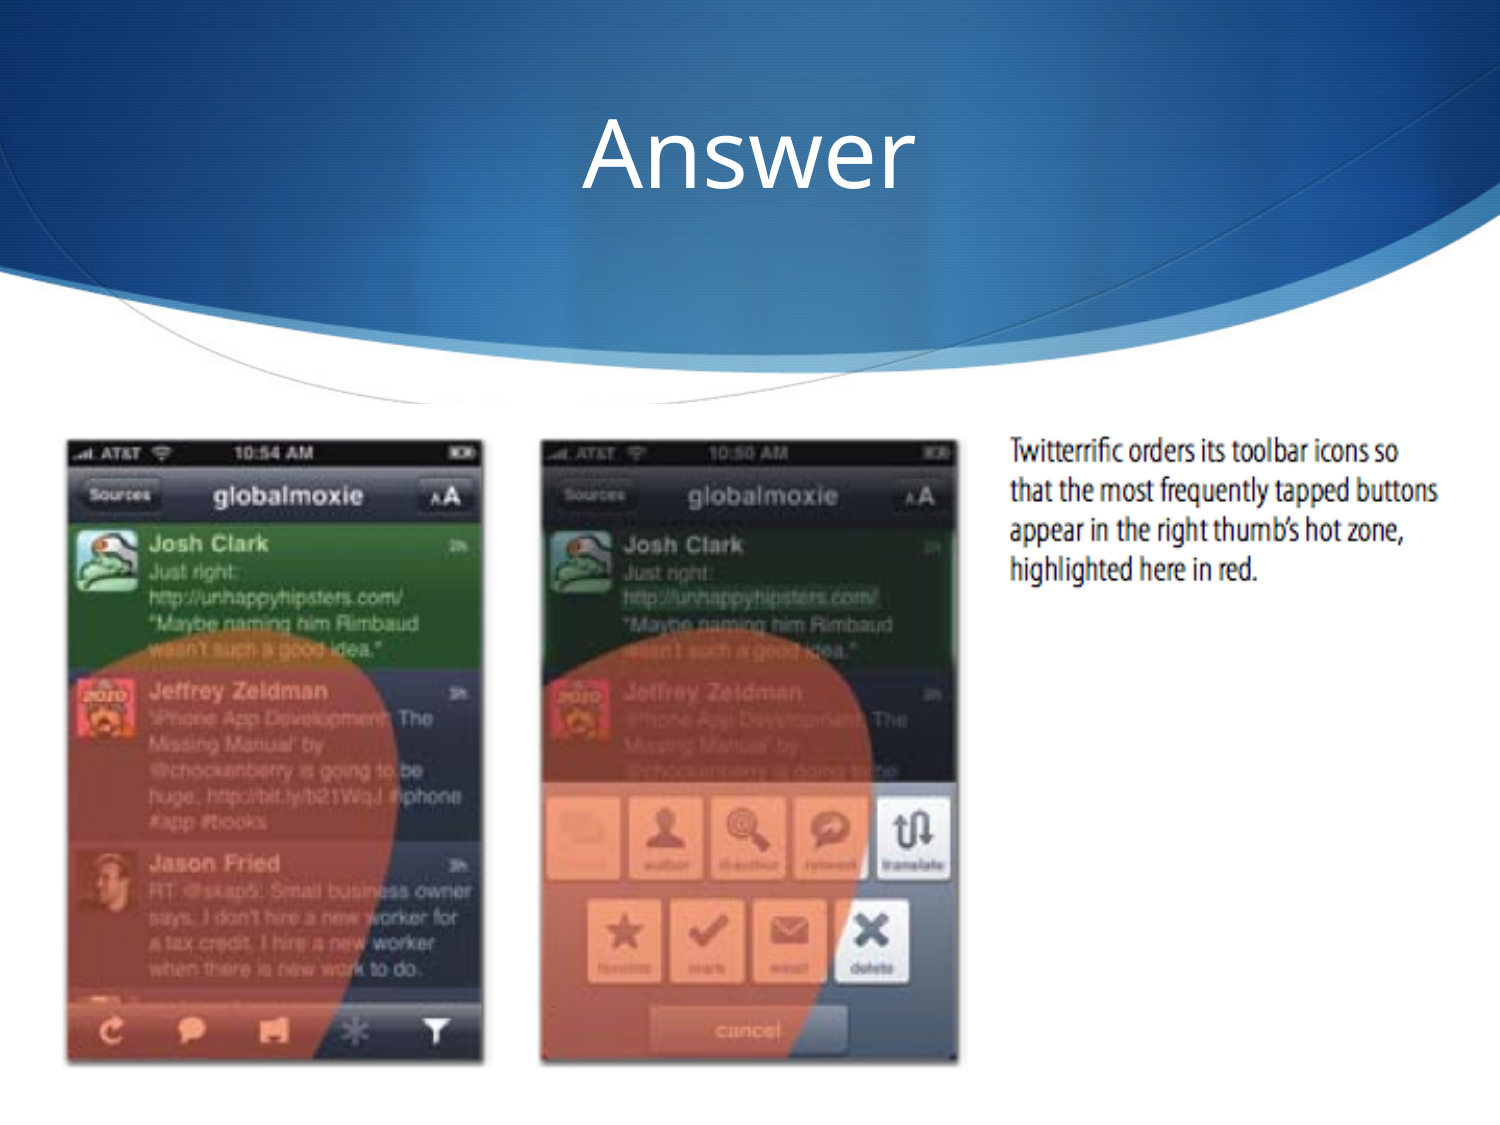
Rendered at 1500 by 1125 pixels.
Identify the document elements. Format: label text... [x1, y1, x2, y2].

picture [0, 0, 1500, 1125]
title Answer [75, 56, 1425, 245]
